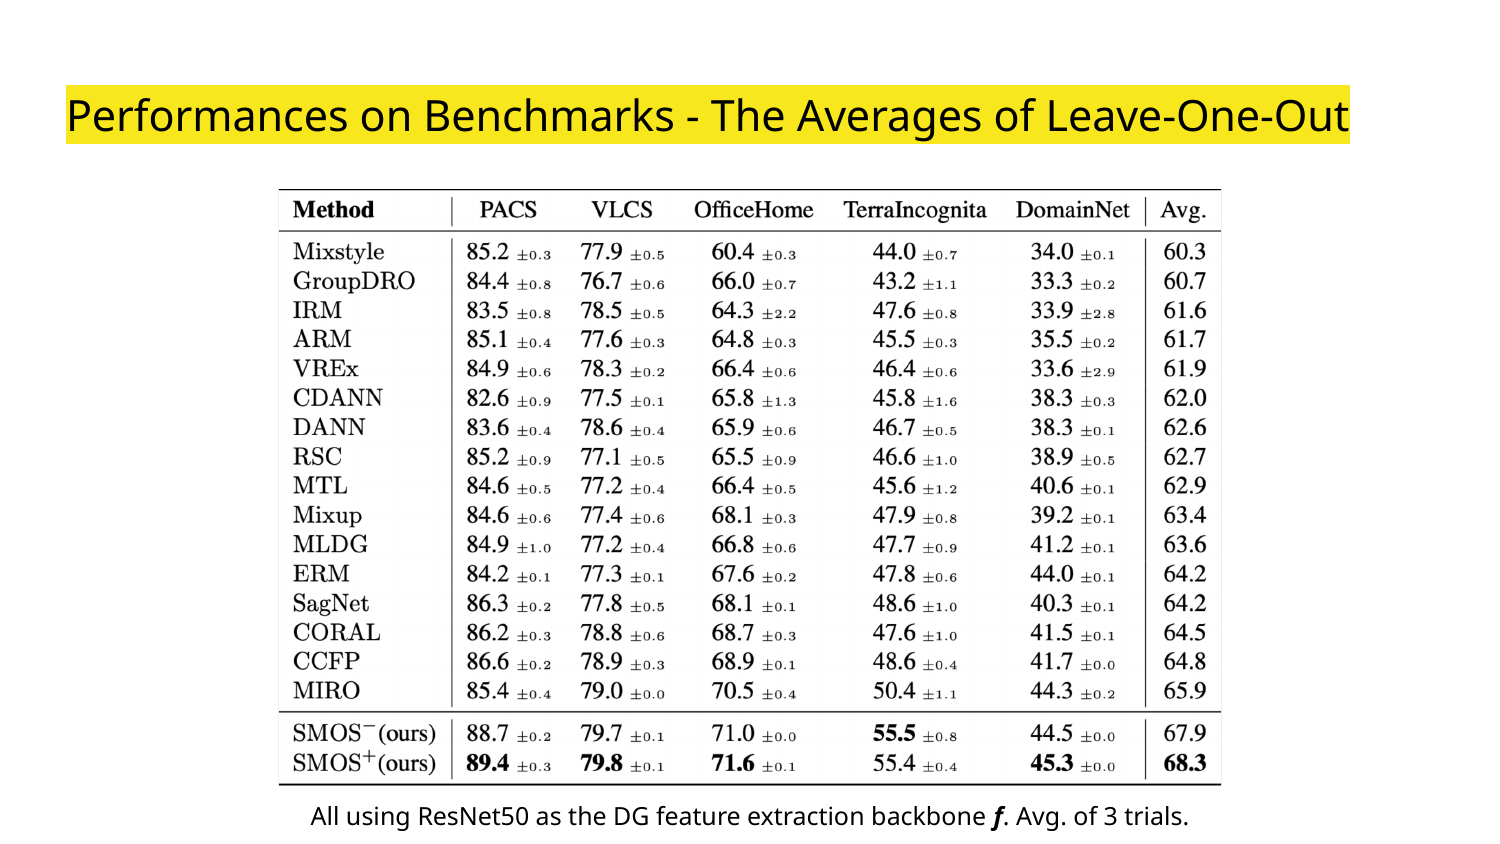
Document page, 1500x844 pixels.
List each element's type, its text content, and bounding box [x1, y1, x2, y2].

title Performances on Benchmarks - The Averages of Leave-One-Out [51, 72, 1449, 167]
text_box All using ResNet50 as the DG feature extraction backbone f. Avg. of 3 trials. [274, 797, 1226, 844]
picture [274, 183, 1226, 790]
